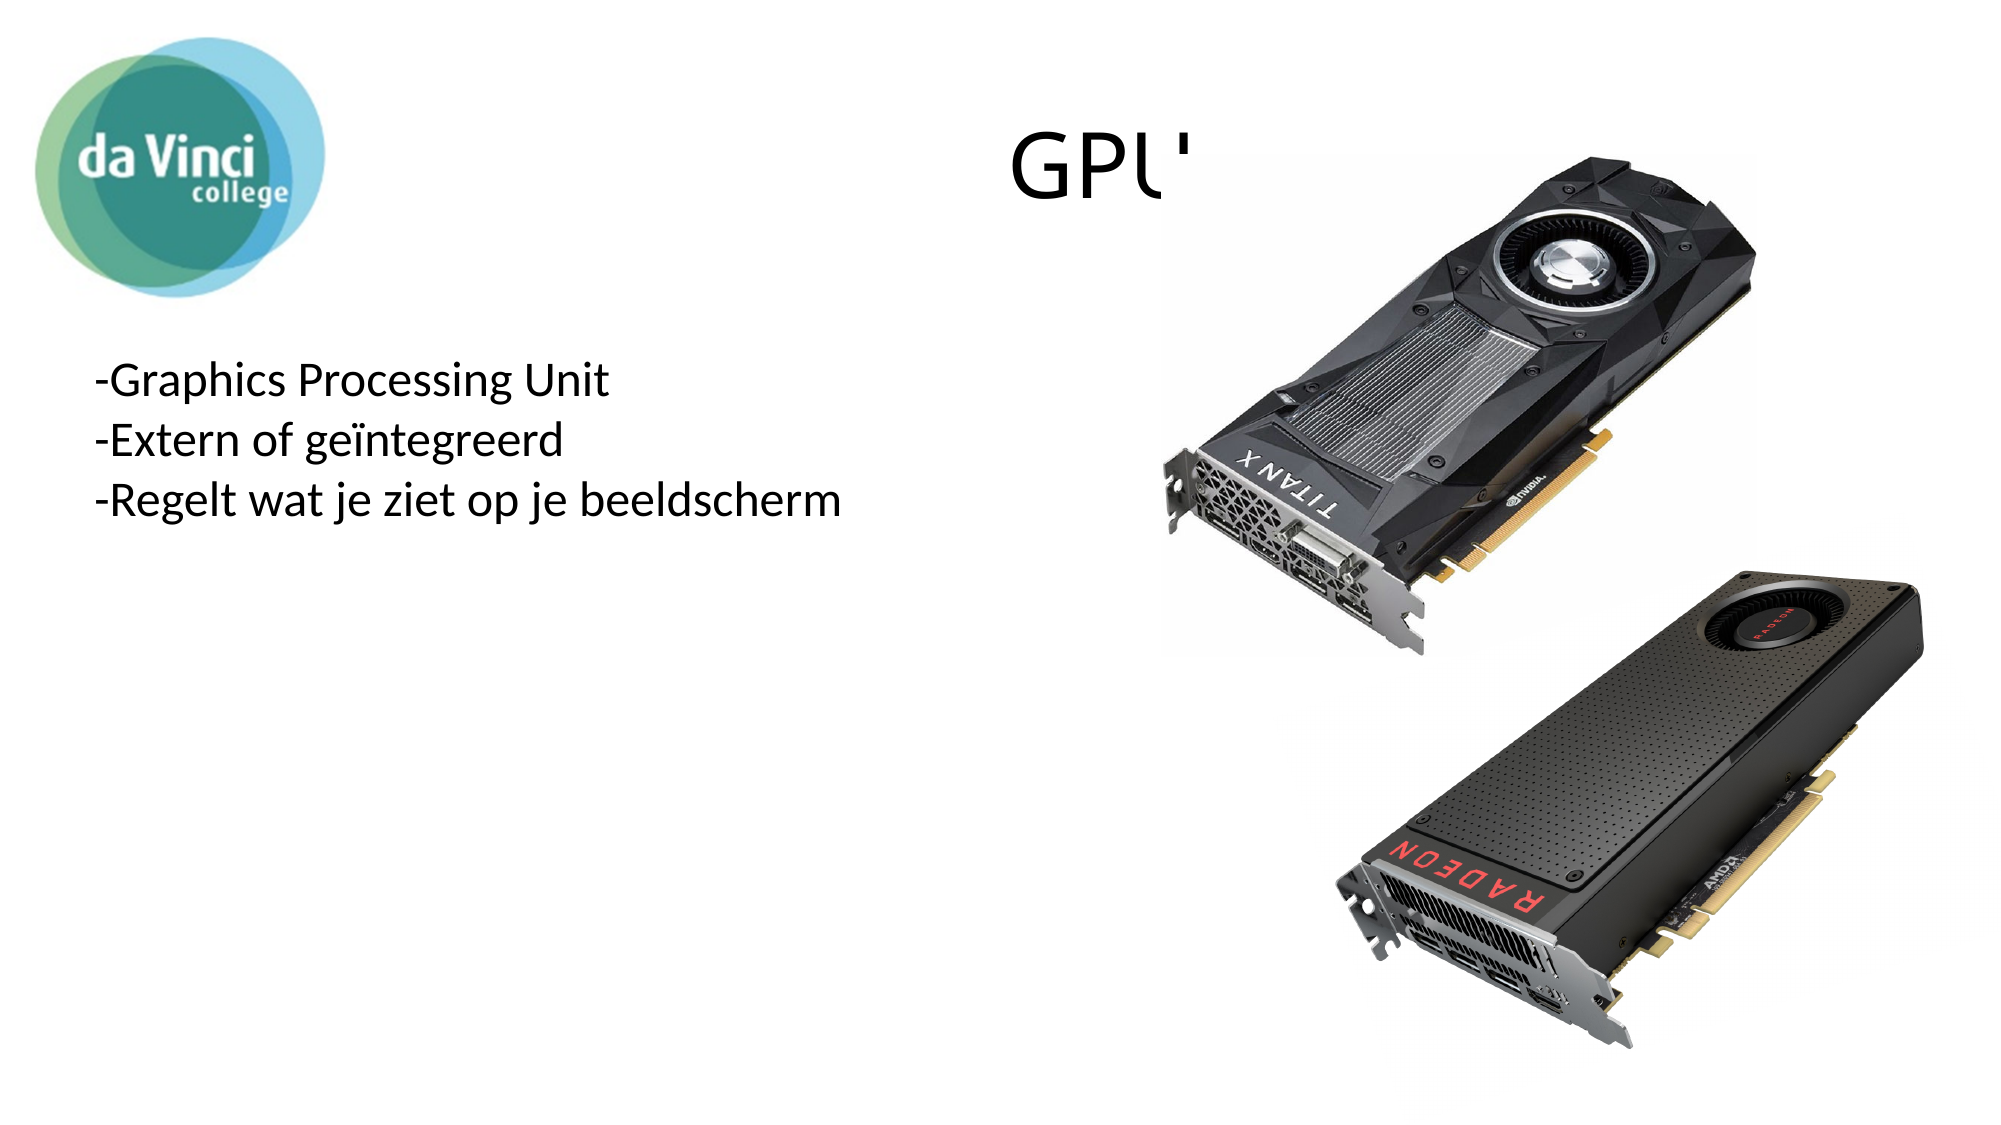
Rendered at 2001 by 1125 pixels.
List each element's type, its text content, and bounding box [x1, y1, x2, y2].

text_box -Graphics Processing Unit -Extern of geïntegreerd -Regelt wat je ziet op je beeldscherm [79, 338, 1135, 534]
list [1161, 154, 1757, 657]
title GPU [328, 59, 1863, 278]
picture [1273, 512, 2001, 1125]
picture [31, 29, 328, 309]
